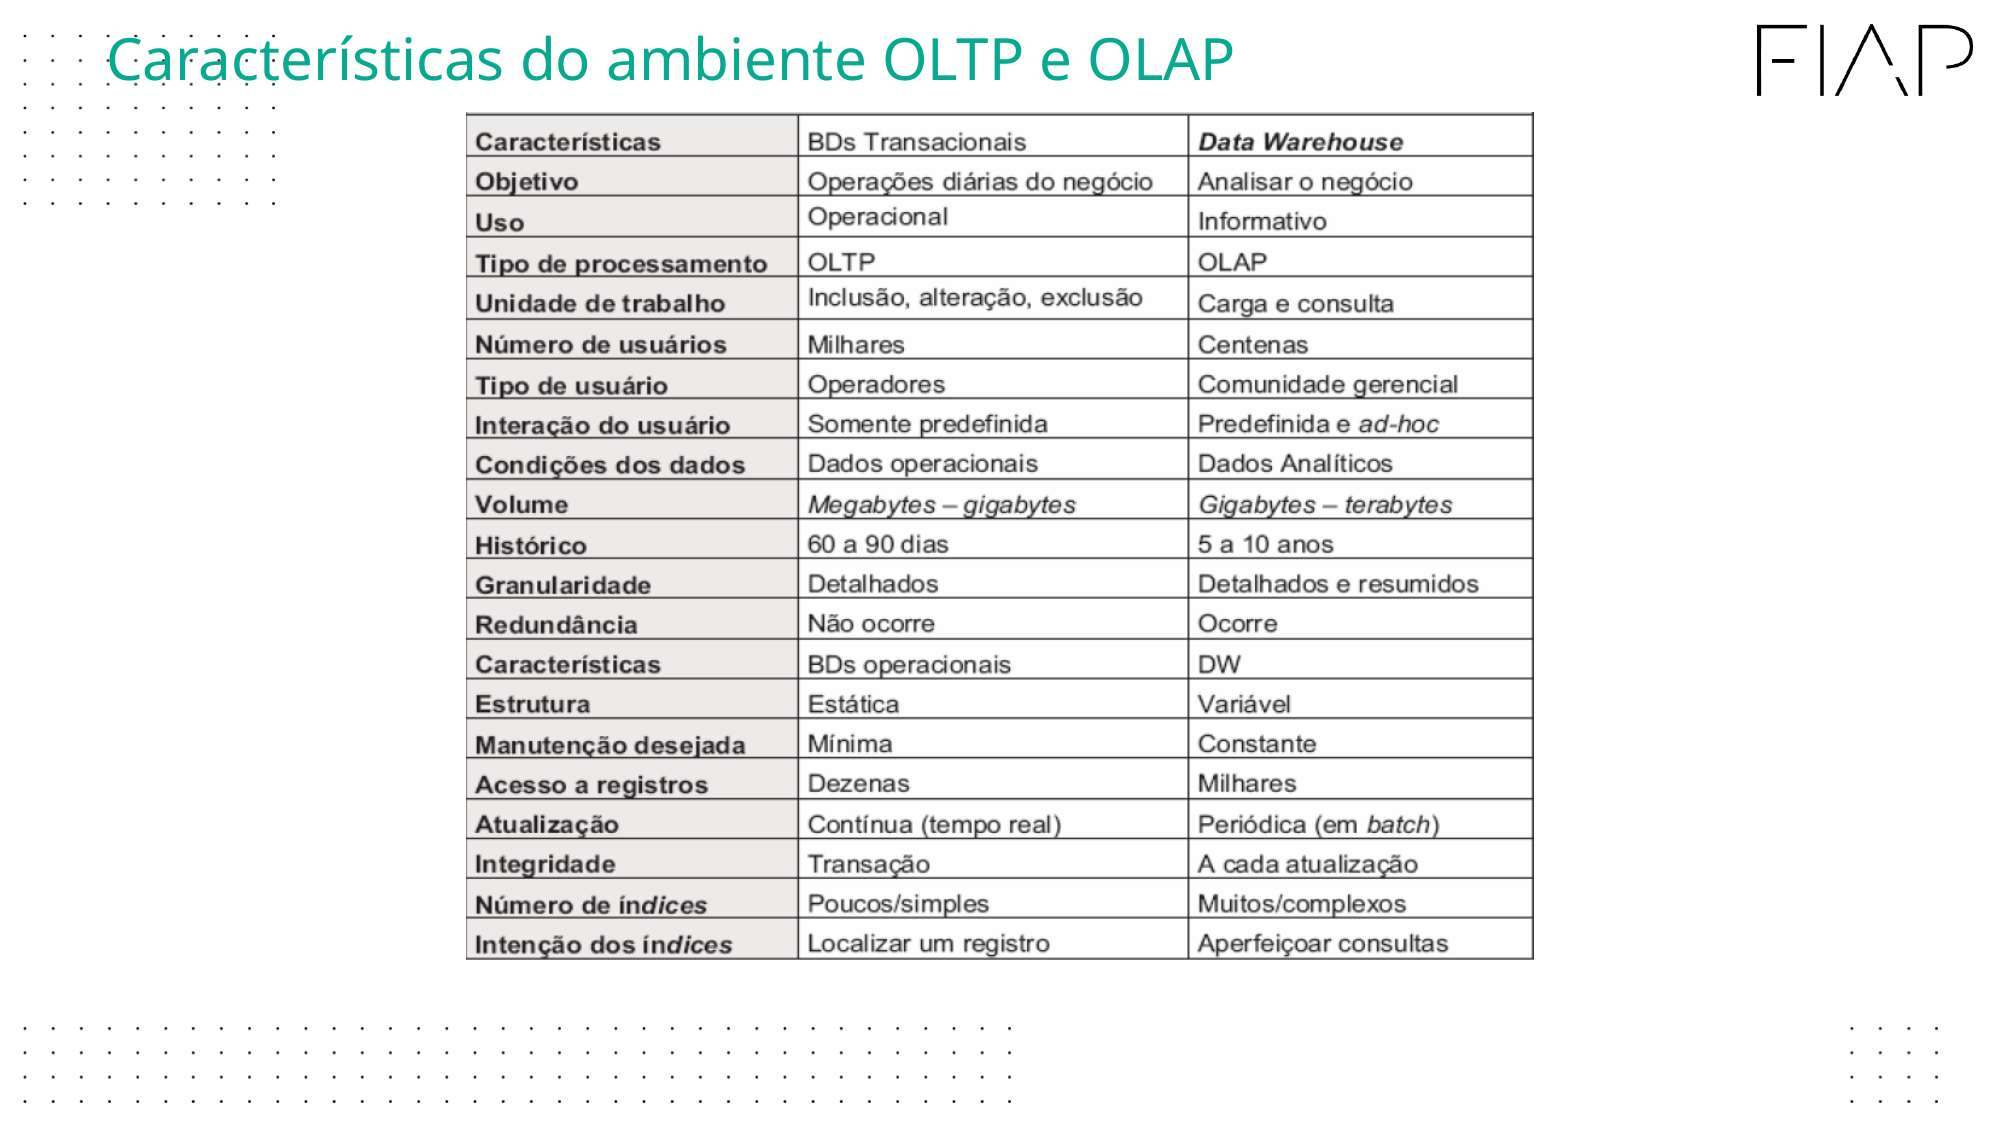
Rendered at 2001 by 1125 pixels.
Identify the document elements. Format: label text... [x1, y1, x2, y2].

title Características do ambiente OLTP e OLAP [90, 55, 1910, 139]
picture [23, 34, 275, 205]
picture [466, 112, 1534, 962]
picture [1845, 1025, 1938, 1103]
picture [23, 1025, 1011, 1103]
picture [1757, 24, 1973, 96]
